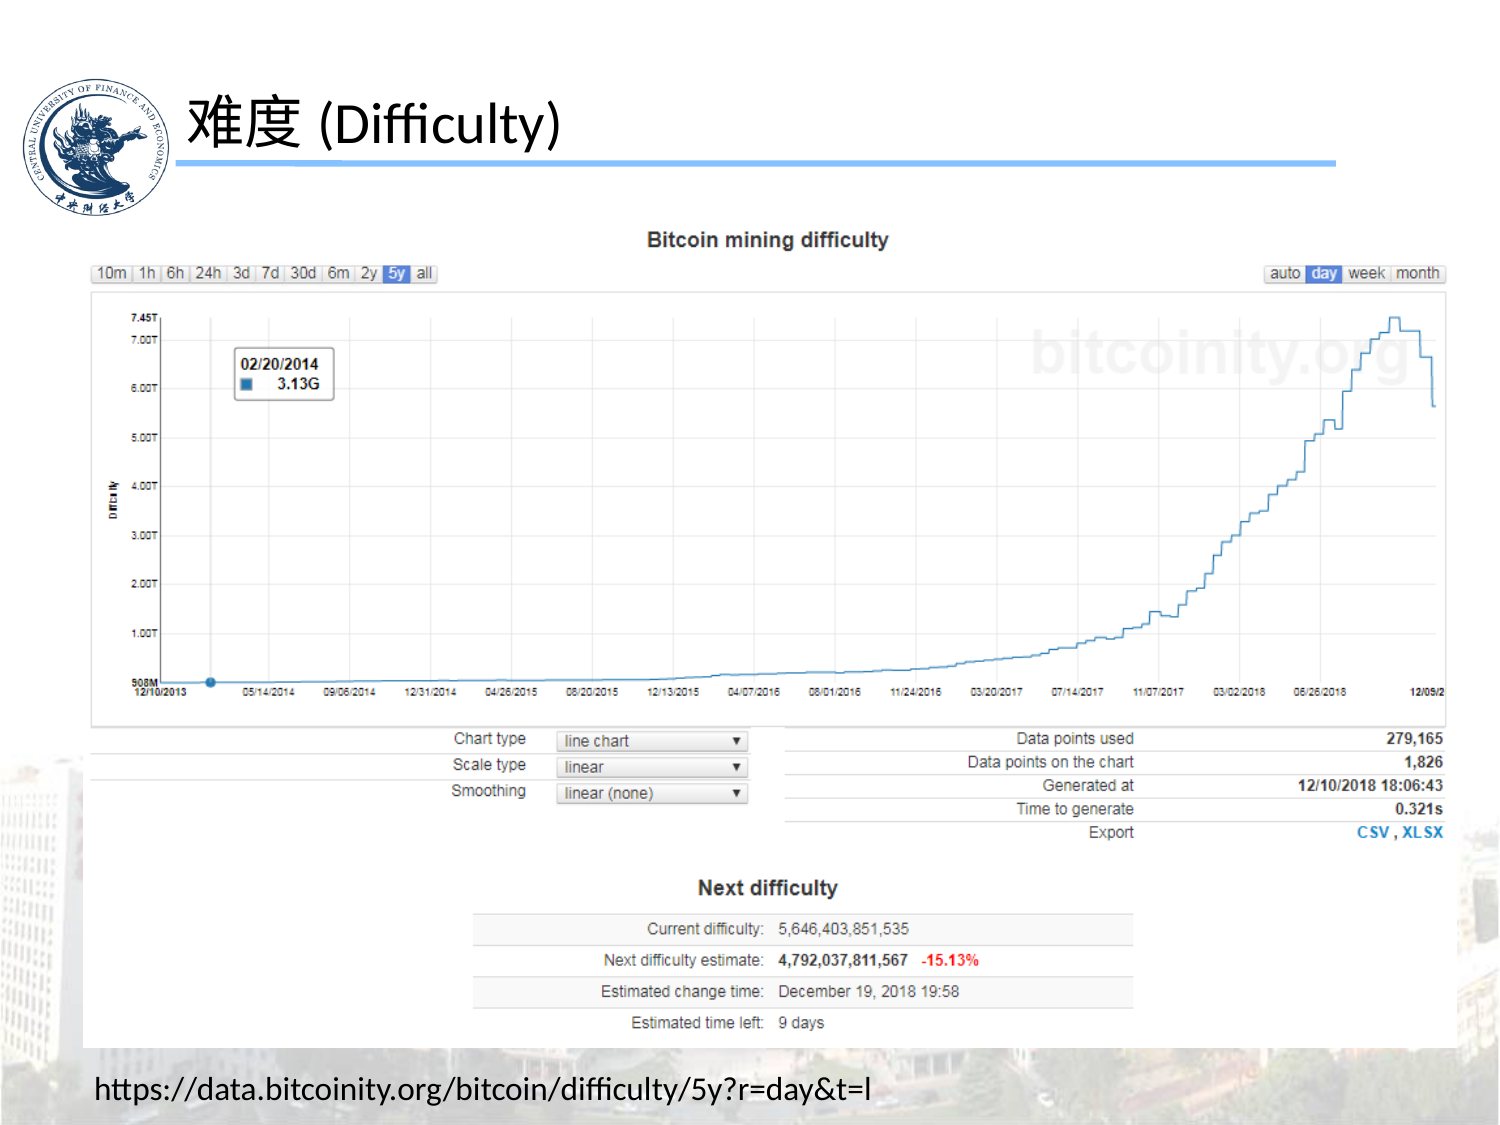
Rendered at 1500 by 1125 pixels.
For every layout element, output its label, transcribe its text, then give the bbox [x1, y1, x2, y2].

picture [0, 46, 1500, 1125]
text_box https://data.bitcoinity.org/bitcoin/difficulty/5y?r=day&t=l [79, 1060, 1234, 1115]
text_box 难度(Difficulty) [172, 78, 578, 163]
